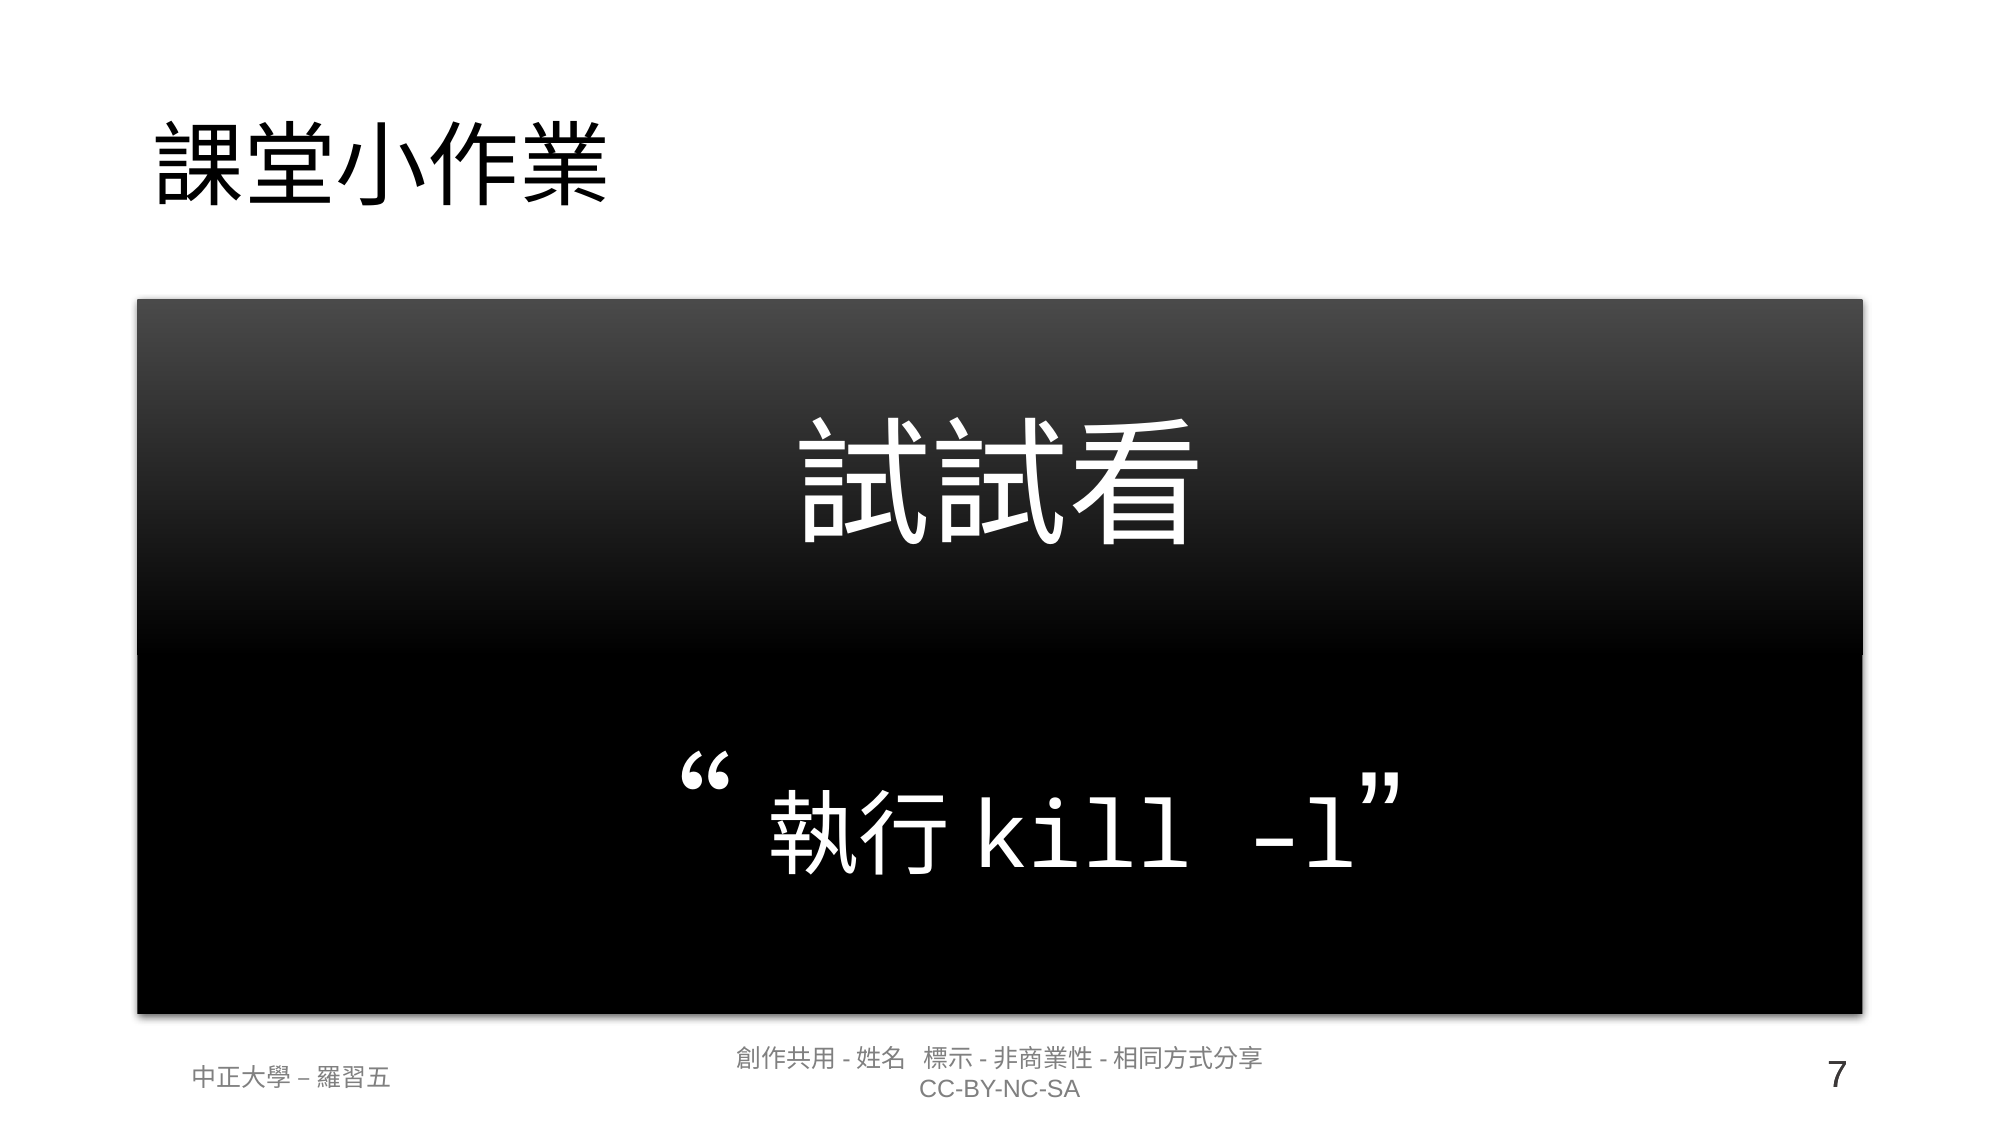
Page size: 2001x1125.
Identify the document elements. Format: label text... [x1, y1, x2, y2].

title 課堂小作業 [137, 59, 1863, 278]
list 試試看 “執行kill –l” [137, 299, 1863, 1014]
